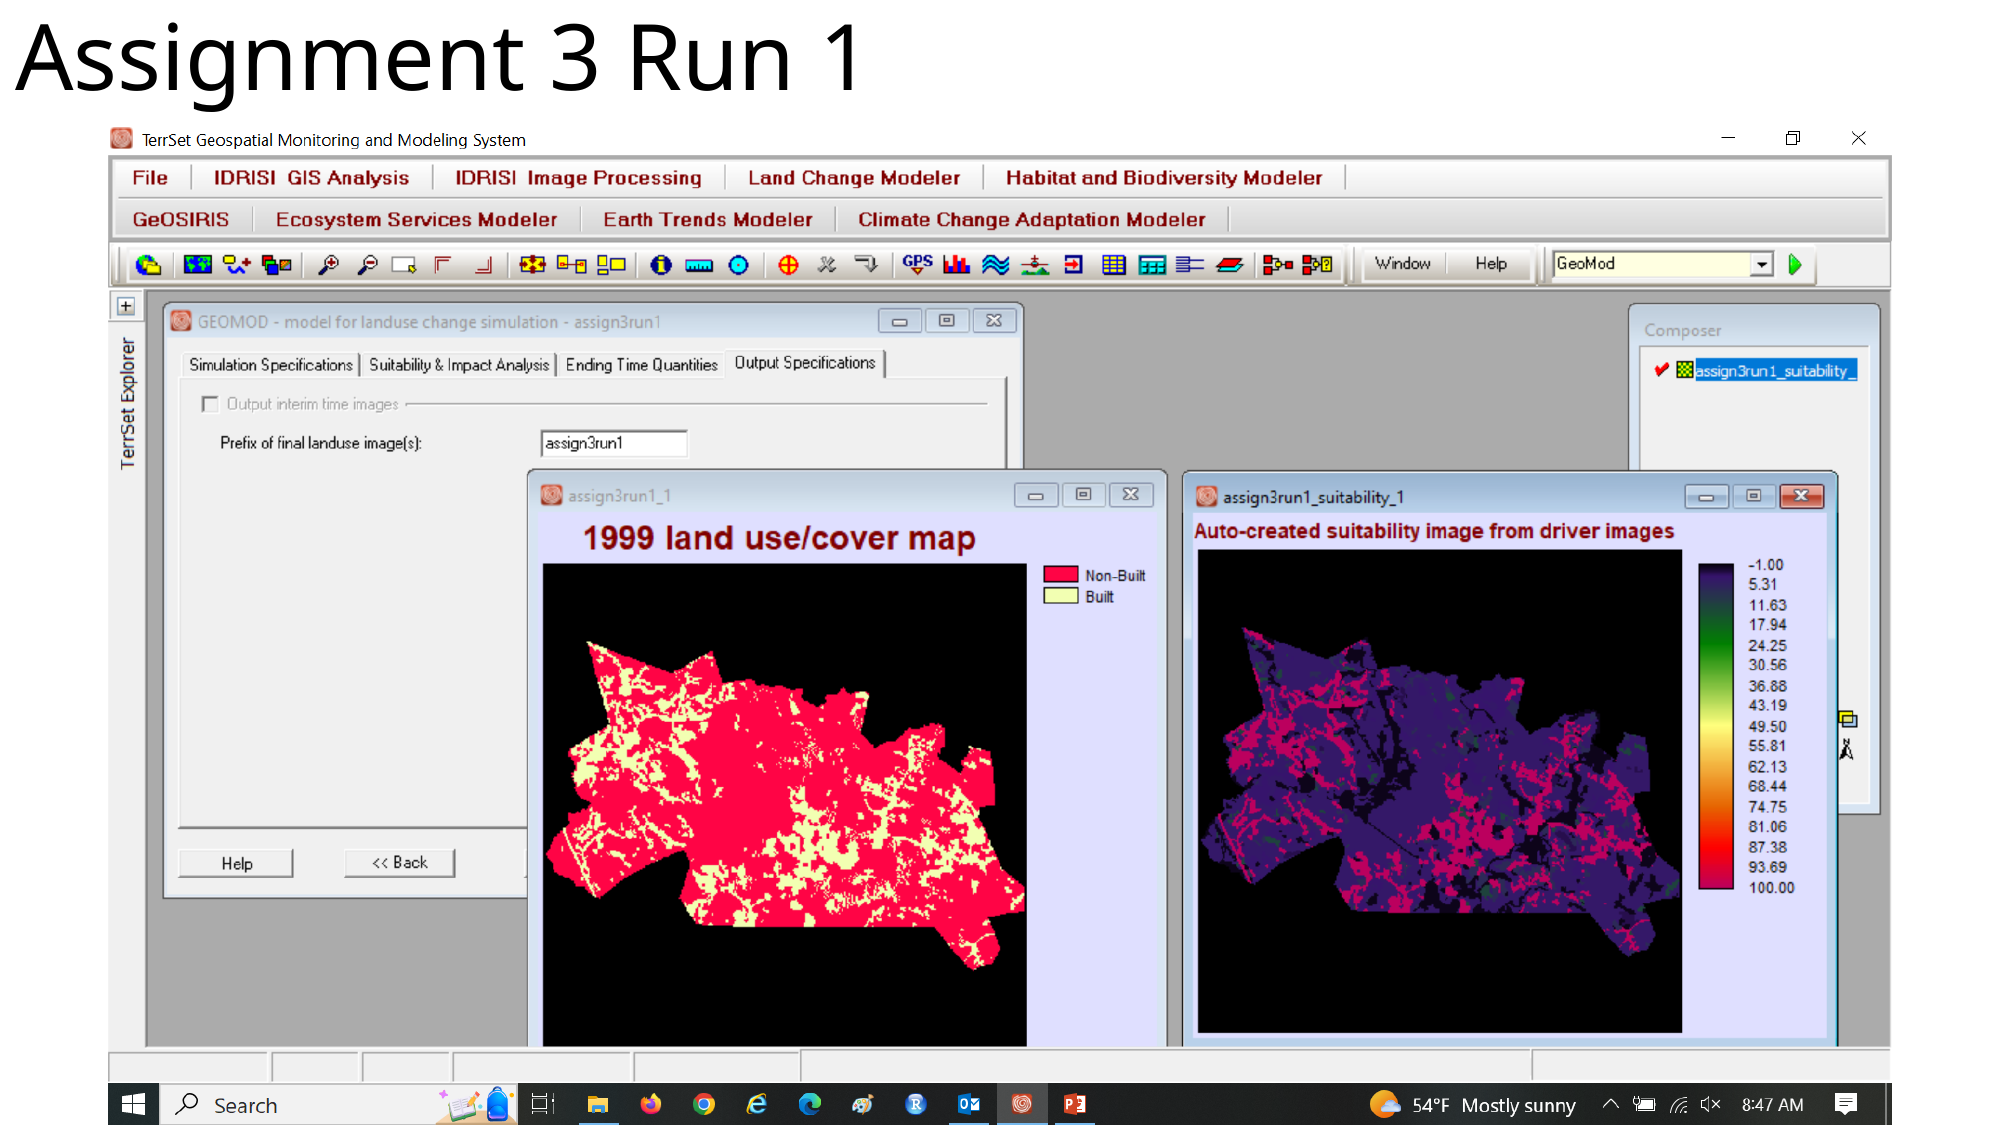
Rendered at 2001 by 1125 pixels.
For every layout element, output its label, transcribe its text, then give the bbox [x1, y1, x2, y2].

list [108, 122, 1892, 1125]
title Assignment 3 Run 1 [0, 0, 2000, 123]
